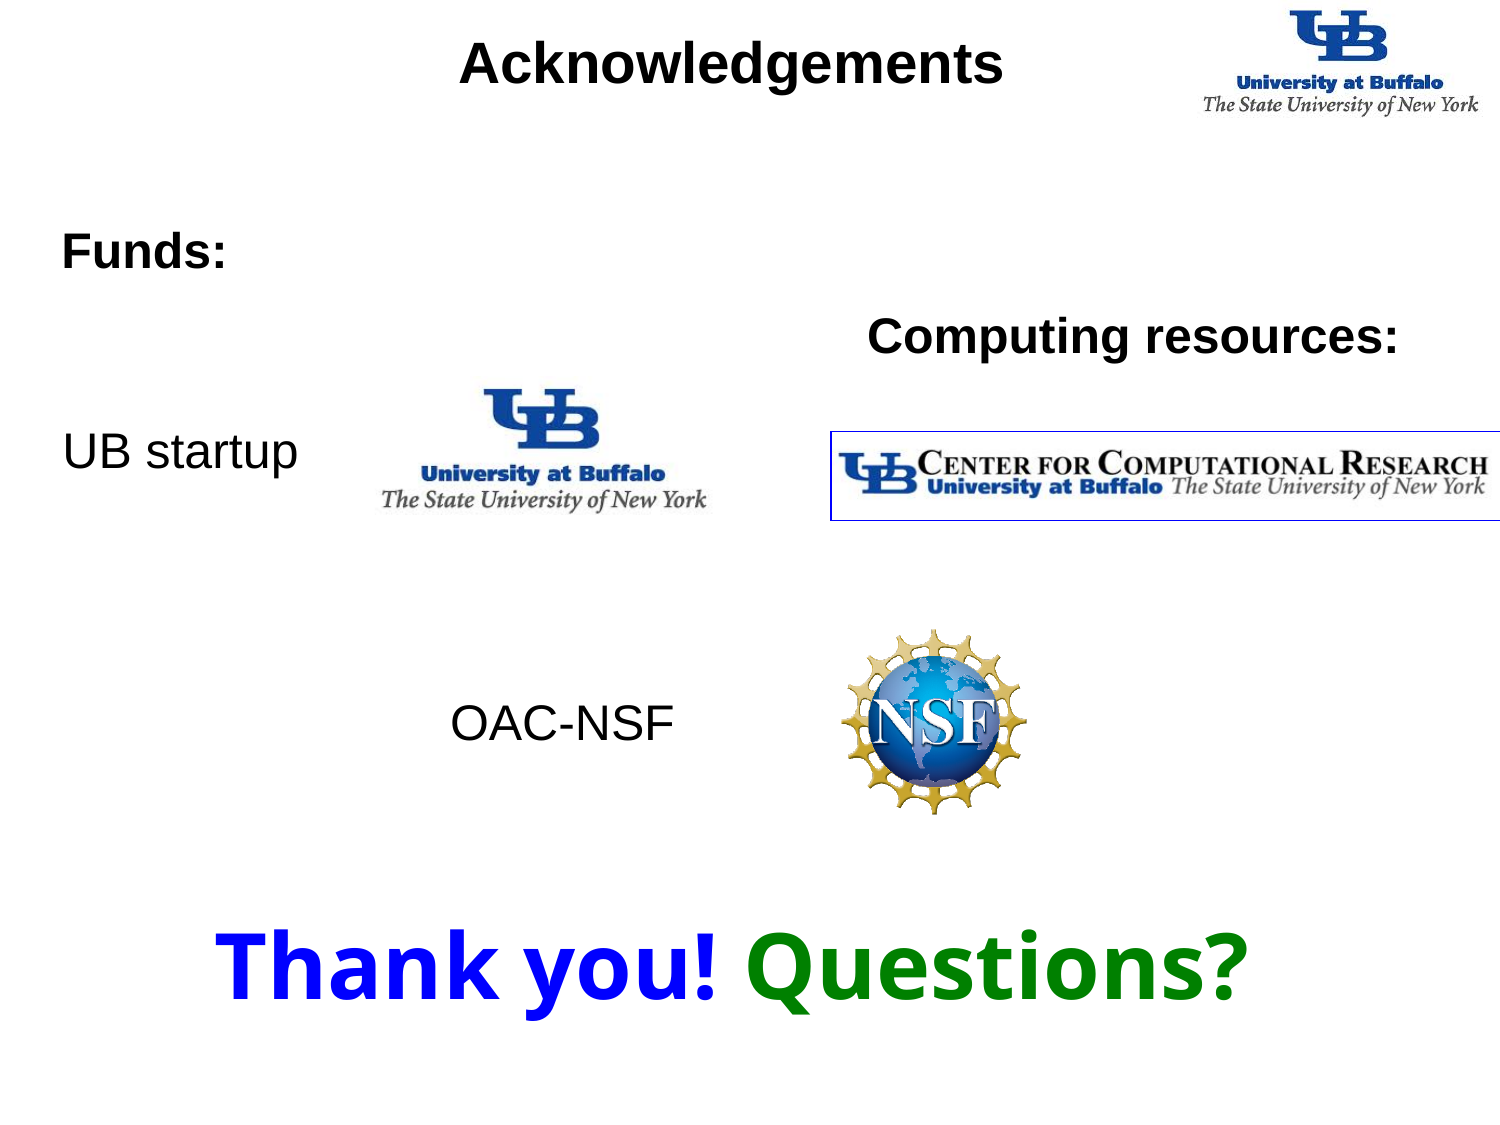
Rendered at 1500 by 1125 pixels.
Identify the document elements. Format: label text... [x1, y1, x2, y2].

text_box Computing resources: [852, 296, 1416, 372]
text_box OAC-NSF [435, 683, 690, 758]
text_box Acknowledgements [443, 17, 1021, 103]
picture [831, 432, 1500, 520]
text_box Thank you! Questions? [199, 900, 1265, 1025]
list Funds: [46, 222, 402, 297]
text_box UB startup [47, 423, 314, 486]
picture [1174, 0, 1500, 130]
picture [349, 376, 733, 530]
picture [838, 625, 1029, 817]
